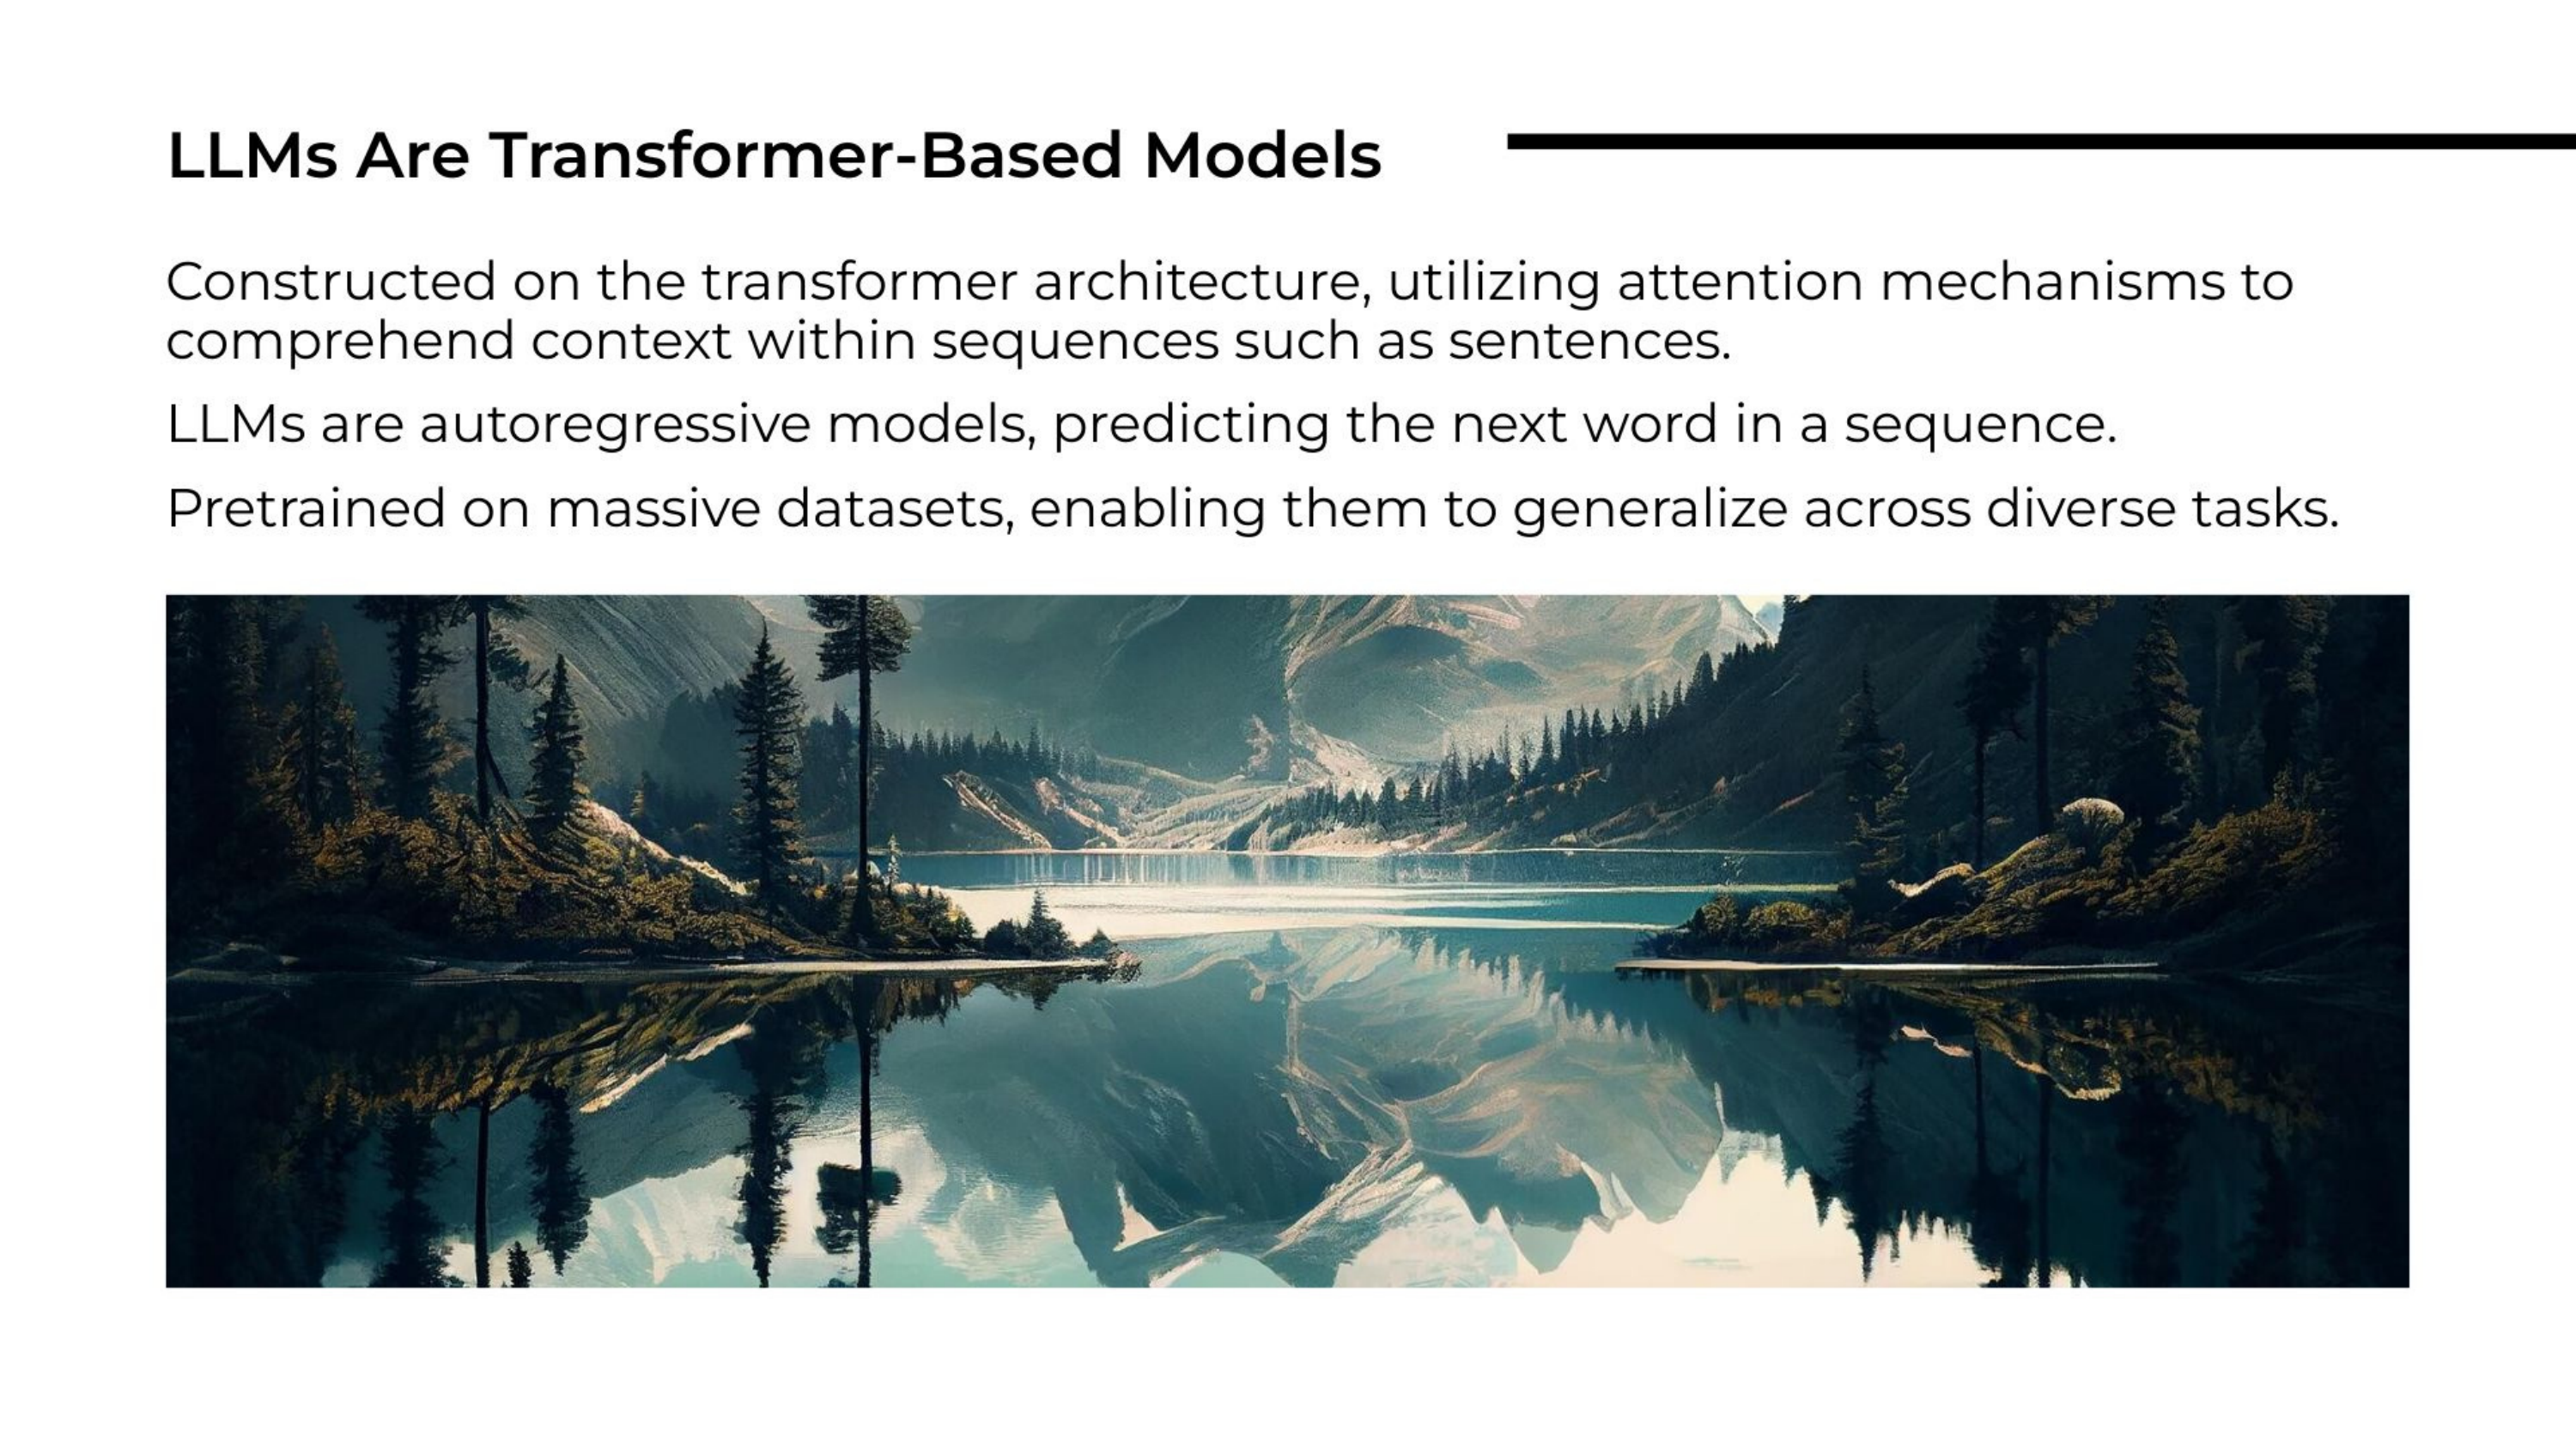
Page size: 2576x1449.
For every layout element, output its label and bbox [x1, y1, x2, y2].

text_box [0, 0, 2576, 1449]
